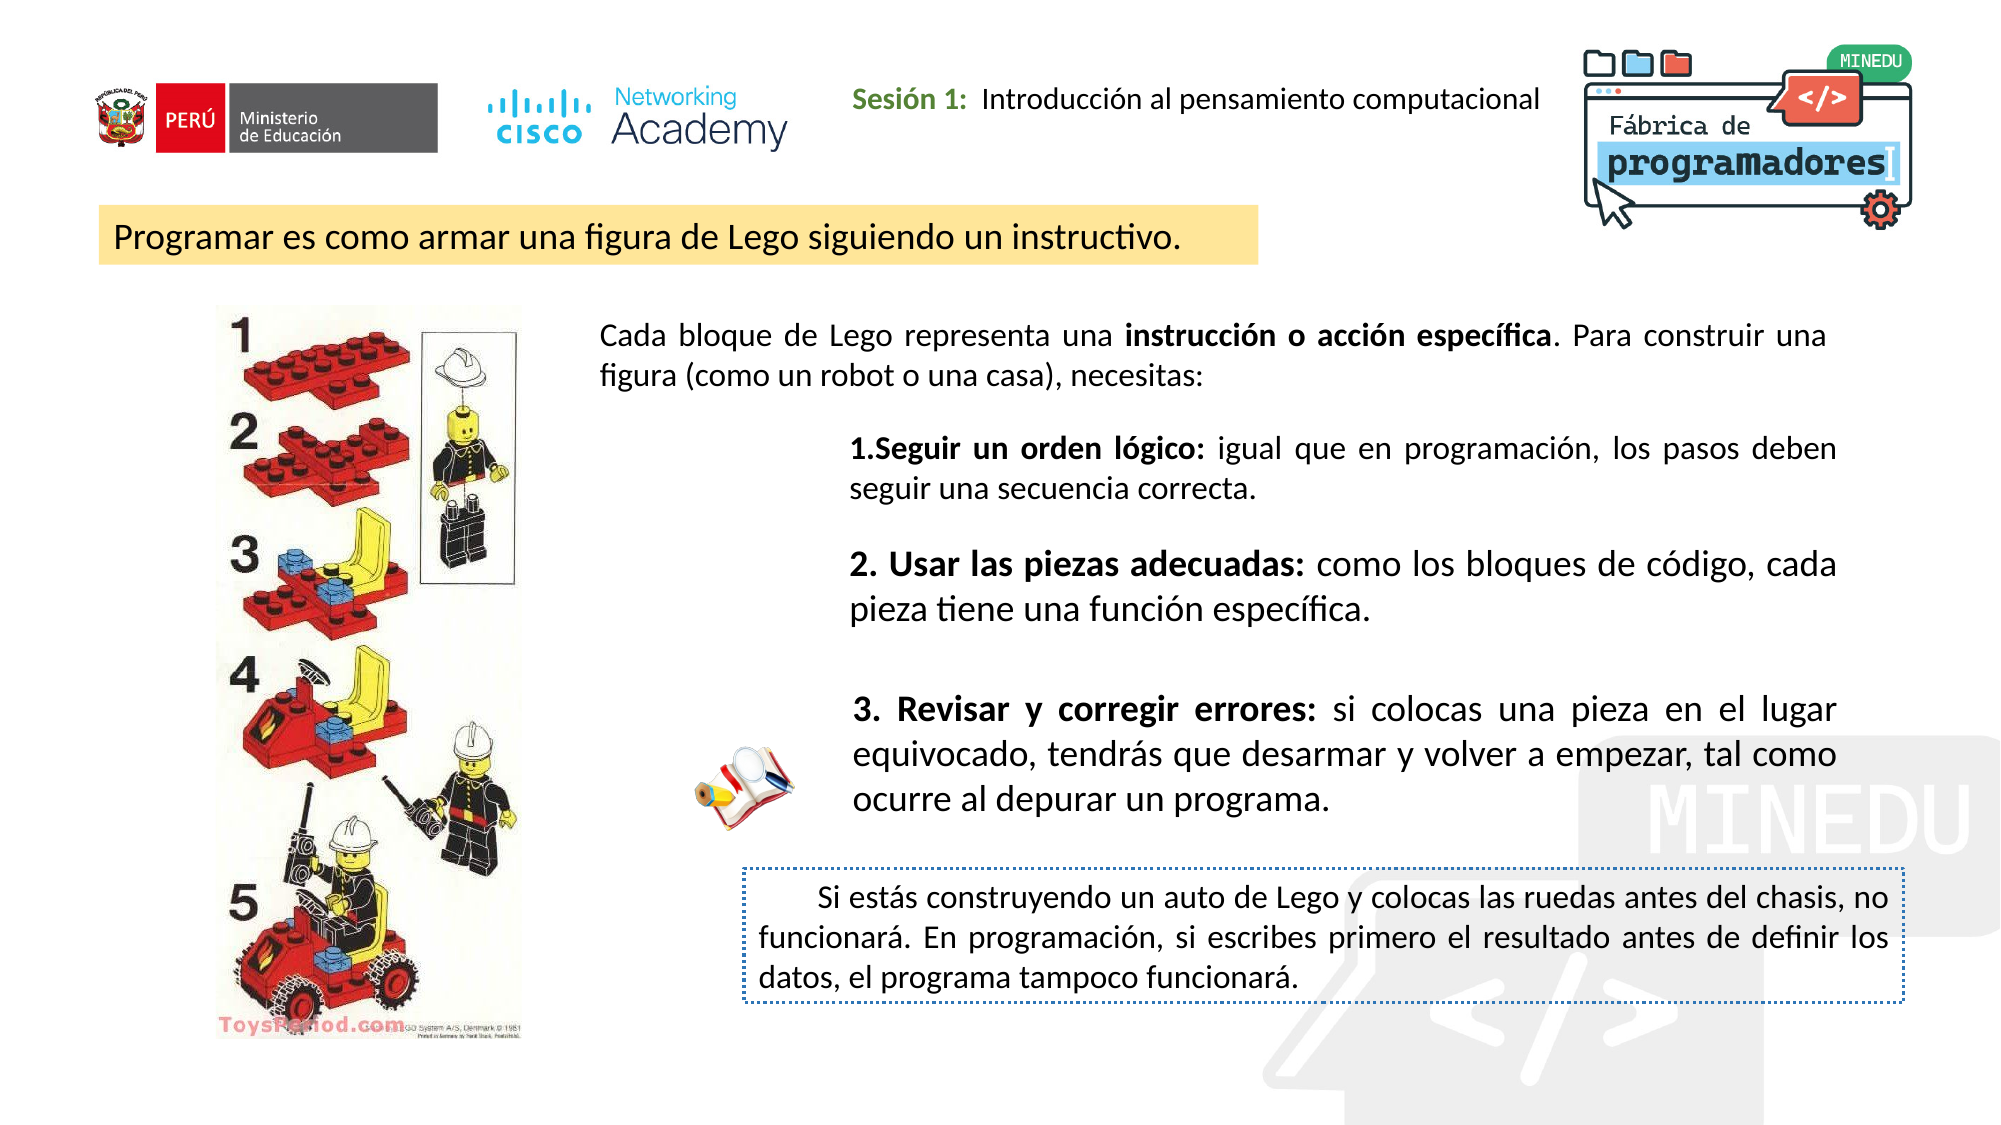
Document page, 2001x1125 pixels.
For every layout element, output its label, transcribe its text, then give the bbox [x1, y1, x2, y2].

text_box Seguir un orden lógico: igual que en programación, los pasos deben seguir una secuencia correcta. [834, 418, 1852, 514]
text_box 3. Revisar y corregir errores: si colocas una pieza en el lugar equivocado, tendrás que desarmar y volver a empezar, tal como ocurre al depurar un programa. [837, 676, 1852, 827]
text_box Programar es como armar una figura de Lego siguiendo un instructivo. [98, 204, 1259, 265]
picture [0, 0, 2001, 1125]
text_box Si estás construyendo un auto de Lego y colocas las ruedas antes del chasis, no funcionará. En programación, si escribes primero el resultado antes de definir los datos, el programa tampoco funcionará. [743, 868, 1904, 1003]
text_box Cada bloque de Lego representa una instrucción o acción específica. Para construir una figura (como un robot o una casa), necesitas: [585, 305, 1842, 401]
text_box 2. Usar las piezas adecuadas: como los bloques de código, cada pieza tiene una función específica. [834, 531, 1852, 637]
